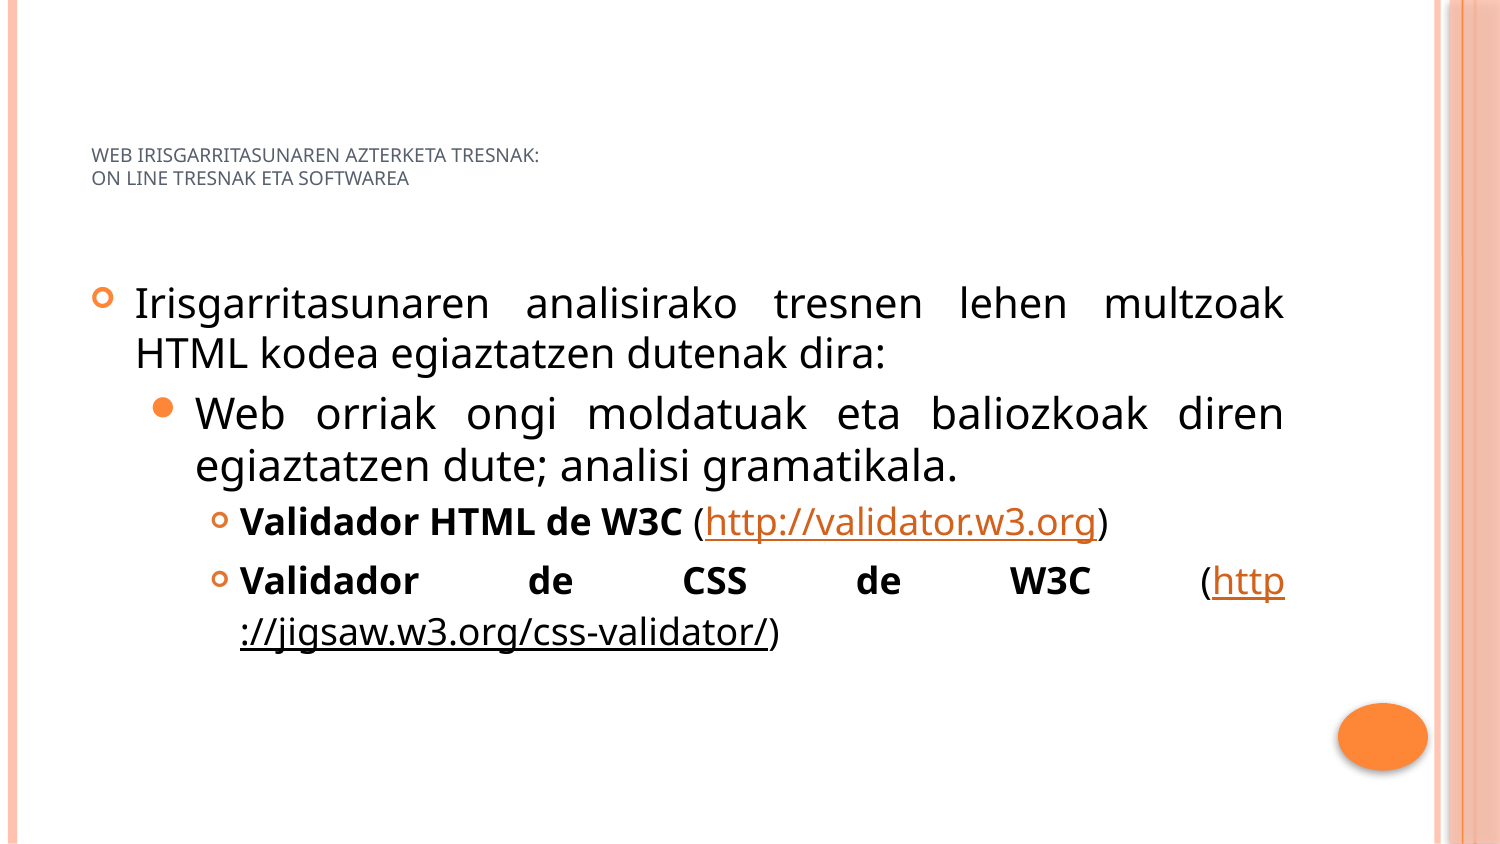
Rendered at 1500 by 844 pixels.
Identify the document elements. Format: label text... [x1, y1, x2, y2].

list Irisgarritasunaren analisirako tresnen lehen multzoak HTML kodea egiaztatzen dutenak dira: Web orriak ongi moldatuak eta baliozkoak diren egiaztatzen dute; analisi gramatikala. Validador HTML de W3C (http://validator.w3.org) Validador de CSS de W3C (http://jigsaw.w3.org/css-validator/) [75, 196, 1300, 797]
title Web irisgarritasunaren azterketa tresnak: On line tresnak eta softwarea [76, 55, 1302, 197]
